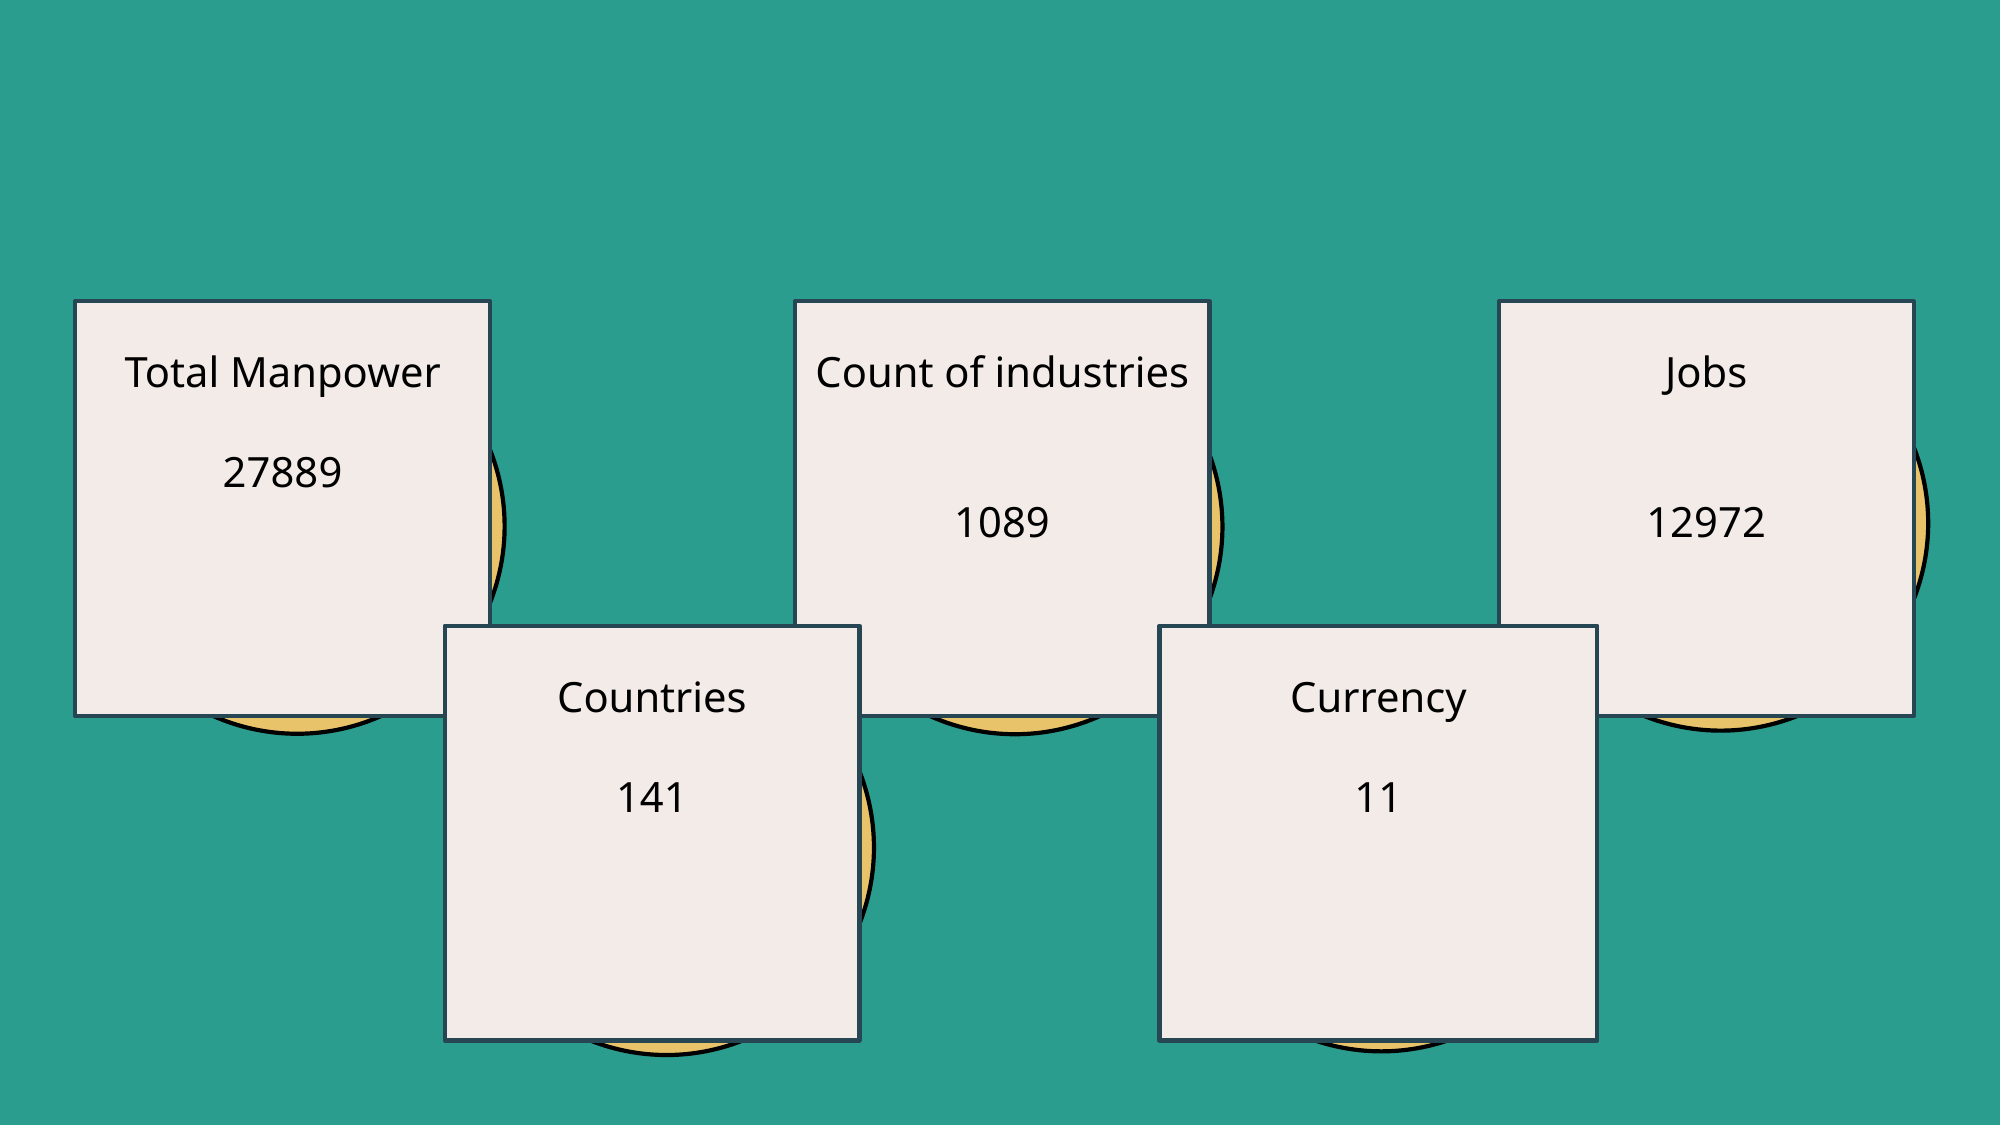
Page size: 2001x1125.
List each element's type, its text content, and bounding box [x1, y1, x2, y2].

list Total Manpower 27889 [73, 299, 492, 718]
list Jobs 12972 [1497, 299, 1916, 718]
list Count of industries 1089 [793, 299, 1212, 718]
list Currency 11 [1157, 624, 1599, 1043]
list Countries 141 [443, 624, 862, 1043]
